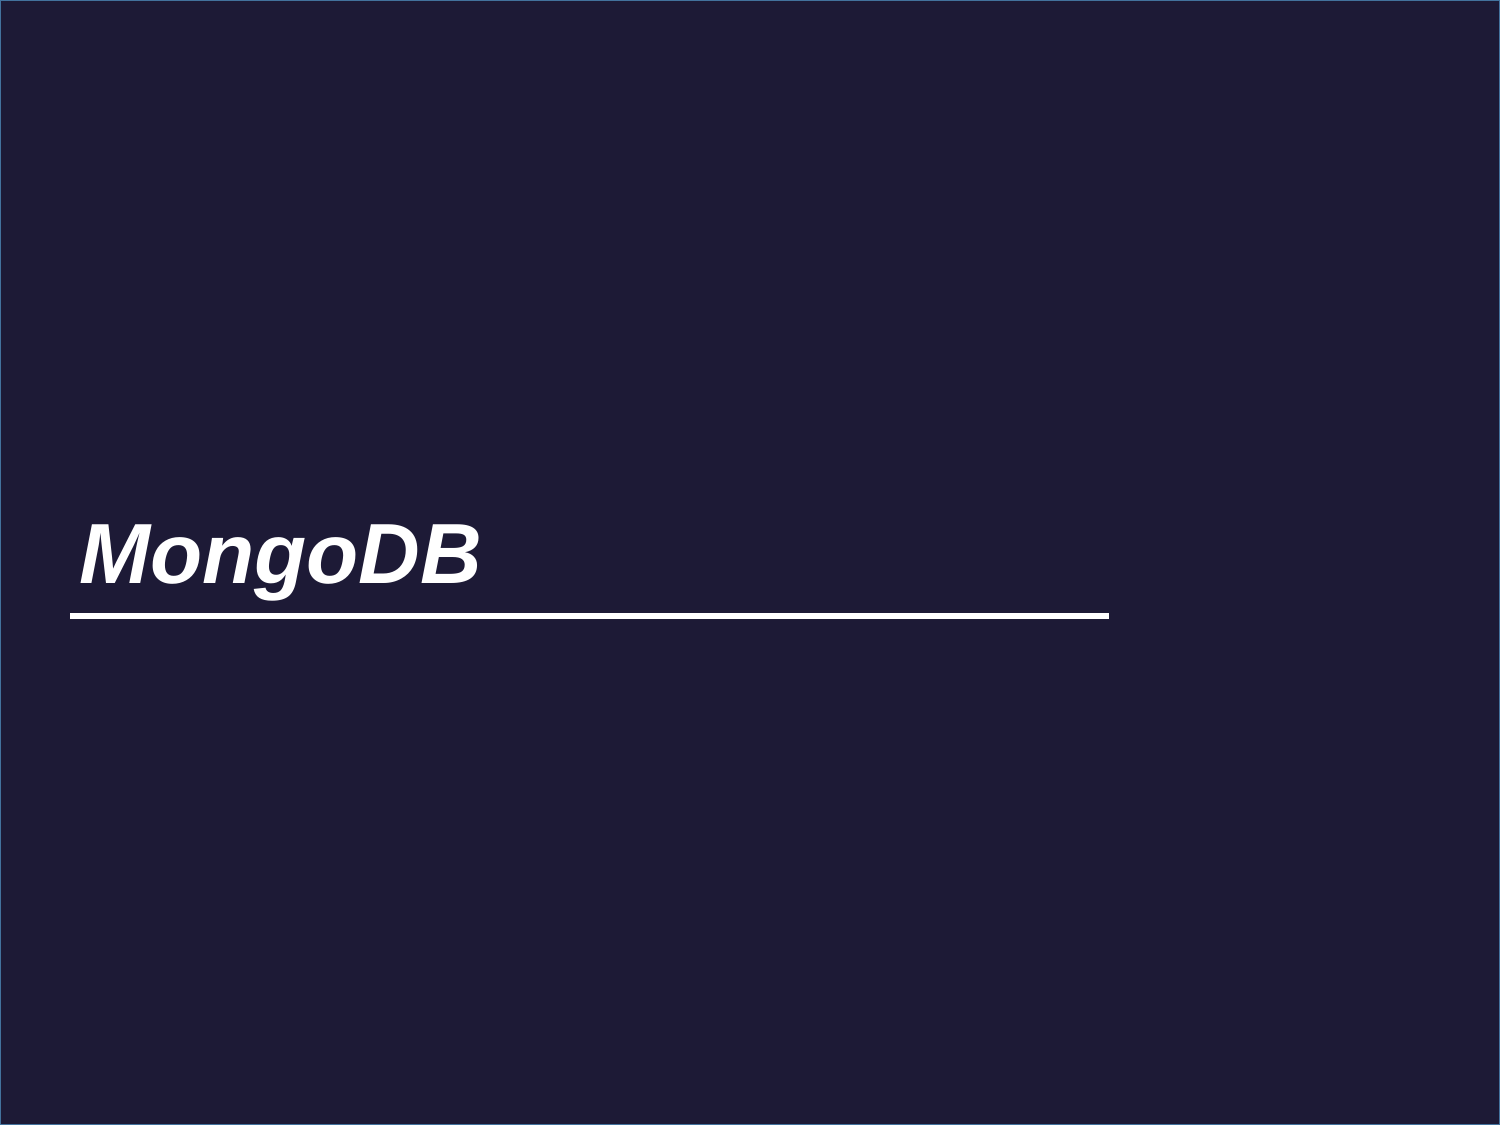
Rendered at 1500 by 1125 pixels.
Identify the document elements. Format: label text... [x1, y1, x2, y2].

title MongoDB [64, 484, 1415, 628]
